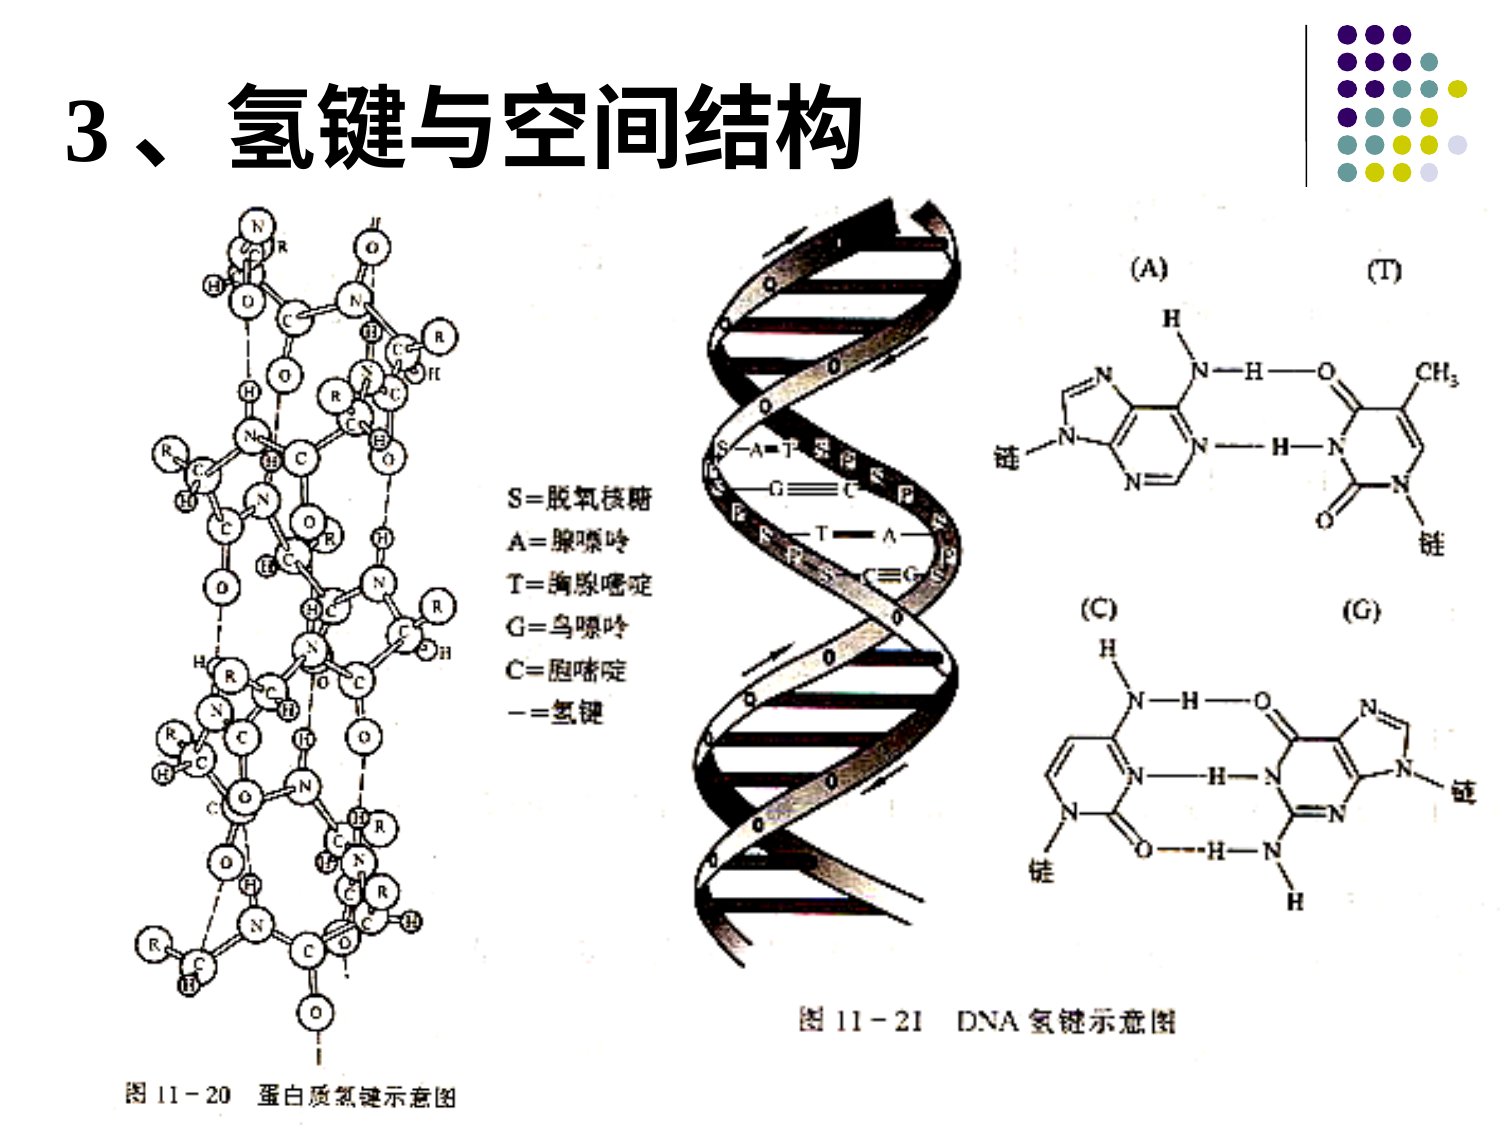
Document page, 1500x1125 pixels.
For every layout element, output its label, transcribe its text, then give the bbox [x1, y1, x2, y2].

picture [112, 187, 1500, 1125]
text_box 3、氢键与空间结构 [49, 62, 1088, 188]
